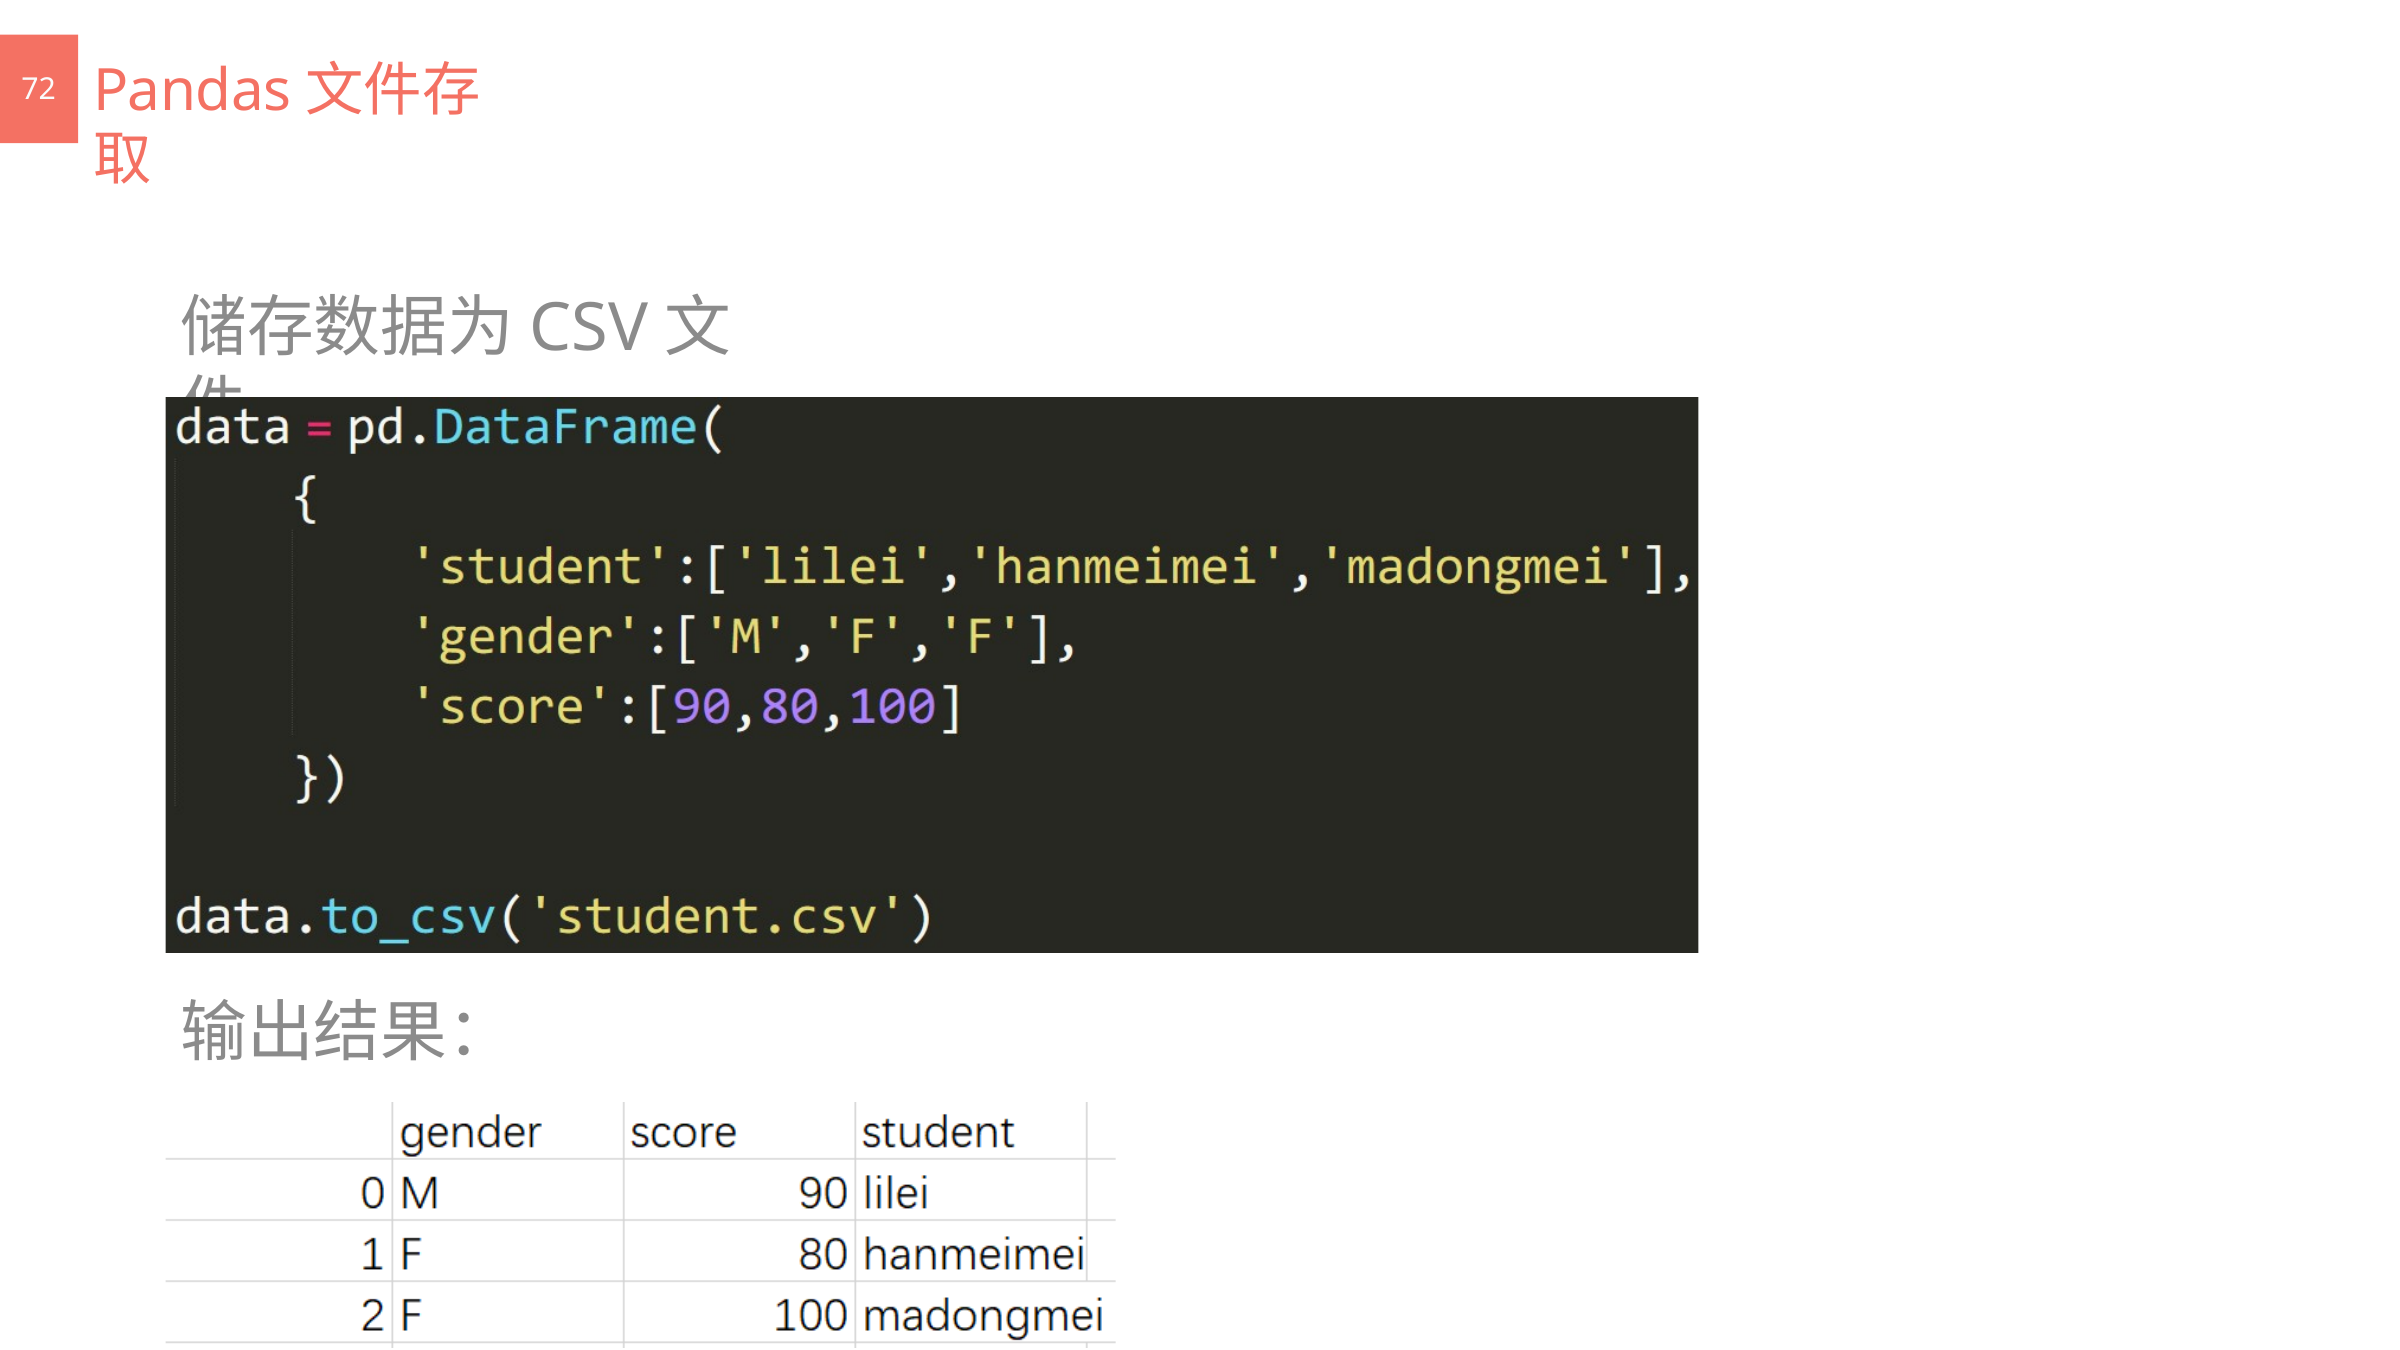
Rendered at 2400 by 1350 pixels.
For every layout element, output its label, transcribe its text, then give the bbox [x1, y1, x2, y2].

text_box 72 [19, 67, 59, 106]
text_box 输出结果： [178, 987, 516, 1070]
text_box 储存数据为CSV文件 [178, 281, 750, 397]
title Pandas文件存取 [91, 49, 528, 278]
text_box [0, 34, 79, 144]
text_box [165, 1102, 1116, 1348]
text_box [165, 397, 1699, 953]
